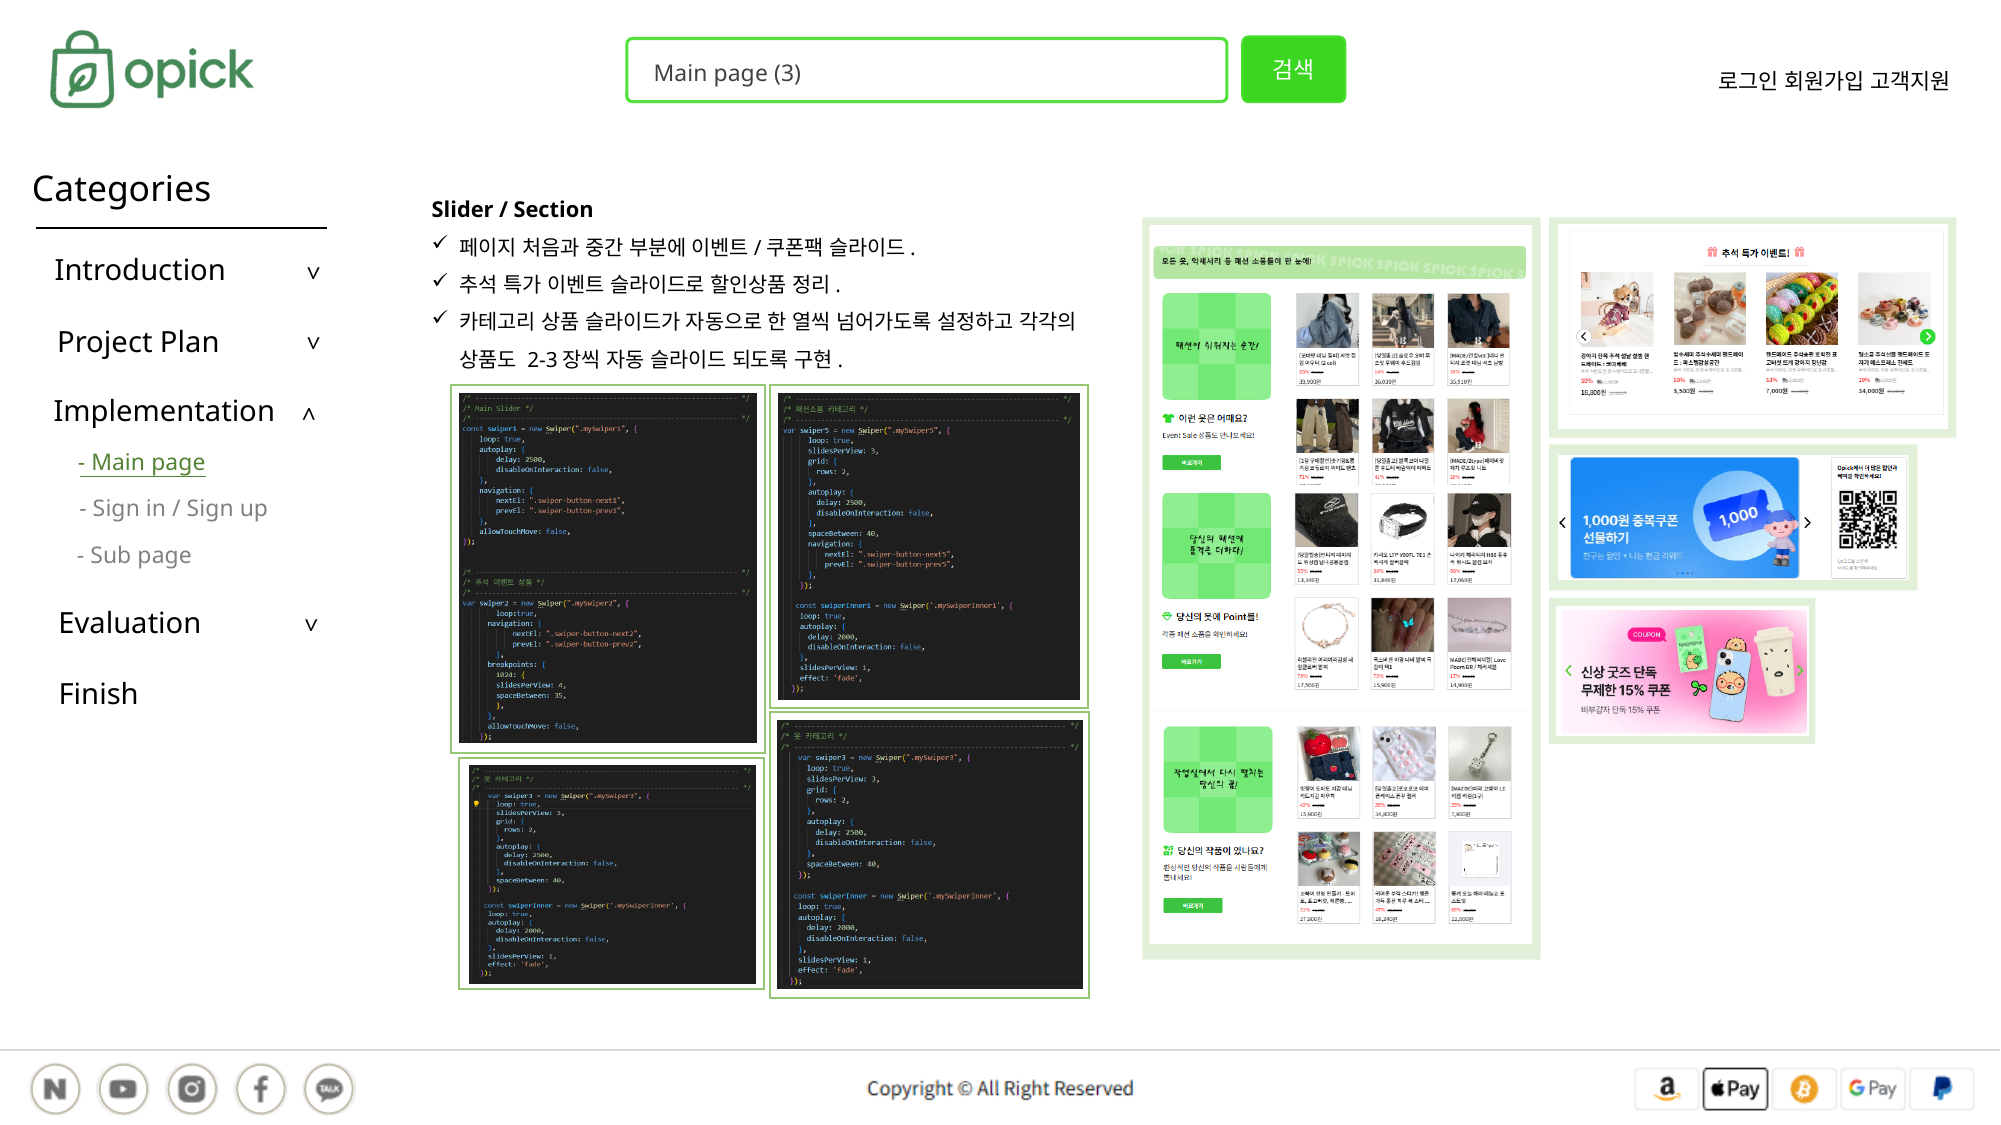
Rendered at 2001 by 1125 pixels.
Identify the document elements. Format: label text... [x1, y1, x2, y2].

text_box Slider / Section 페이지 처음과 중간 부분에 이벤트/쿠폰팩 슬라이드. 추석 특가 이벤트 슬라이드로 할인상품 정리. 카테고리 상품 슬라이드가 자동으로 한 열씩 넘어가도록 설정하고 각각의 상품도 2-3장씩 자동 슬라이드 되도록 구현. [416, 161, 1143, 379]
picture [852, 1059, 1148, 1119]
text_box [450, 384, 1089, 998]
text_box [1142, 217, 1957, 960]
picture [6, 1057, 378, 1125]
text_box Main page (3) [638, 51, 817, 94]
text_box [22, 158, 337, 719]
picture [20, 22, 282, 118]
picture [1617, 1054, 2000, 1125]
